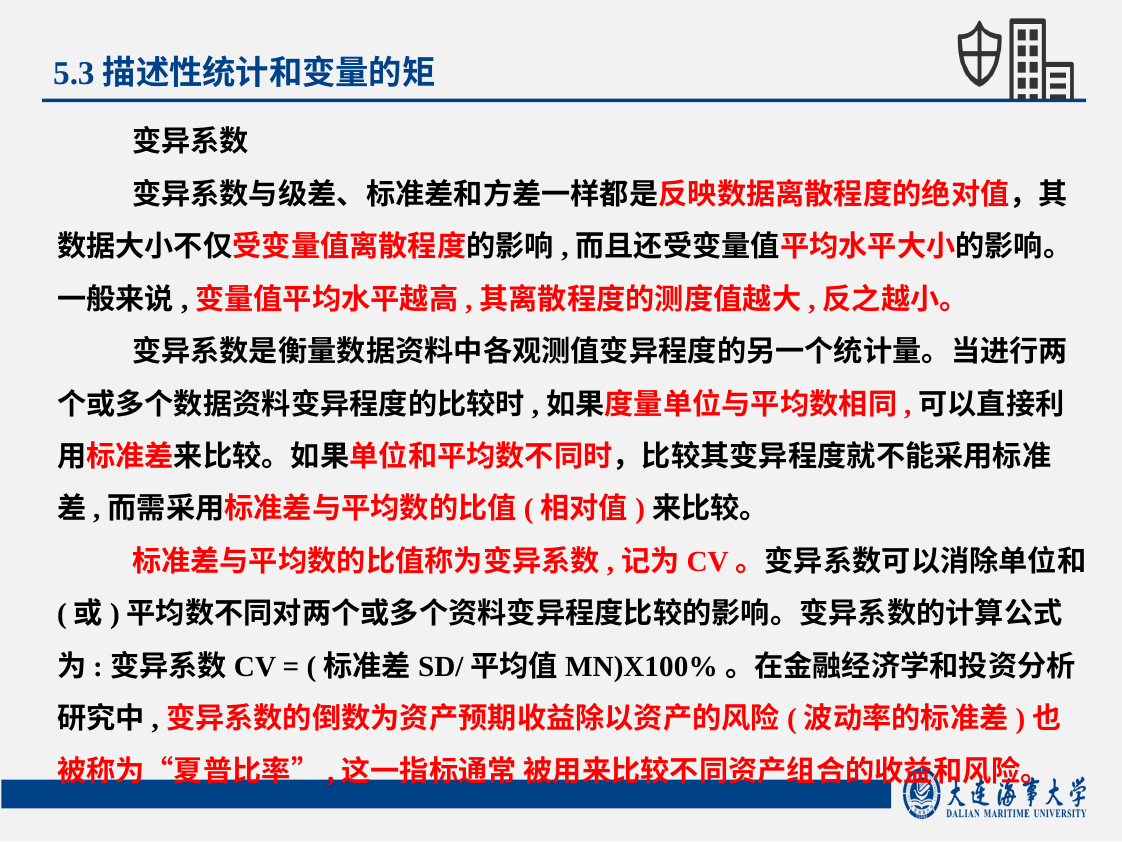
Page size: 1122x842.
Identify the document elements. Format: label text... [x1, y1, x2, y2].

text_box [777, 389, 798, 421]
text_box 变异系数 变异系数与级差、标准差和方差一样都是反映数据离散程度的绝对值，其数据大小不仅受变量值离散程度的影响,而且还受变量值平均水平大小的影响。一般来说,变量值平均水平越高,其离散程度的测度值越大,反之越小。 变异系数是衡量数据资料中各观测值变异程度的另一个统计量。当进行两个或多个数据资料变异程度的比较时,如果度量单位与平均数相同,可以直接利用标准差来比较。如果单位和平均数不同时，比较其变异程度就不能采用标准差,而需采用标准差与平均数的比值(相对值)来比较。 标准差与平均数的比值称为变异系数,记为CV。变异系数可以消除单位和(或)平均数不同对两个或多个资料变异程度比较的影响。变异系数的计算公式为:变异系数CV = (标准差SD/平均值MN)X100%。在金融经济学和投资分析研究中,变异系数的倒数为资产预期收益除以资产的风险(波动率的标准差)也被称为“夏普比率”,这一指标通常 被用来比较不同资产组合的收益和风险。 [42, 97, 1106, 842]
text_box 5.3描述性统计和变量的矩 [41, 46, 447, 98]
picture [957, 18, 1074, 97]
